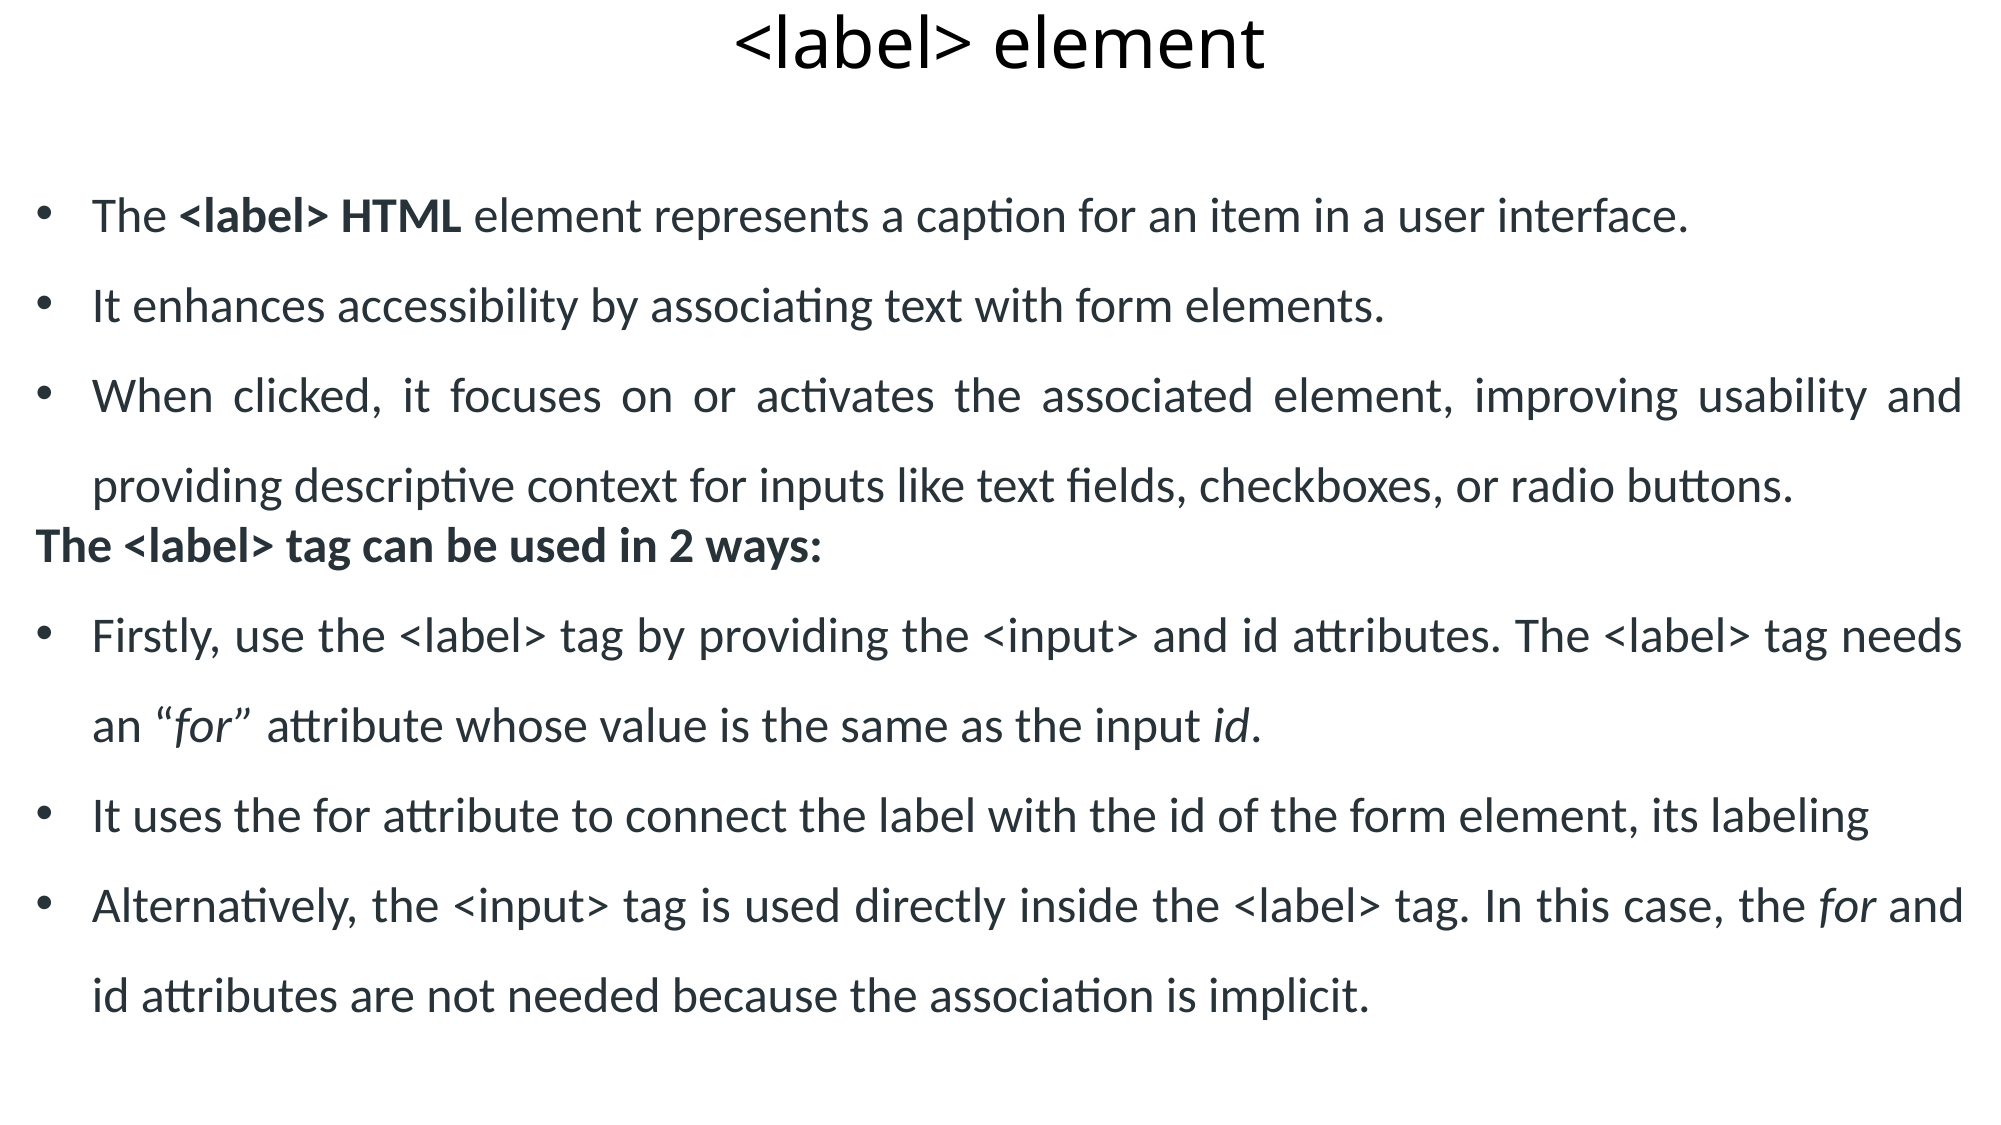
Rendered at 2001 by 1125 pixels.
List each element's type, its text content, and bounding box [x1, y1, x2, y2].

title <label> element [137, 0, 1863, 92]
text_box The <label> HTML element represents a caption for an item in a user interface. It enhances accessibility by associating text with form elements. When clicked, it focuses on or activates the associated element, improving usability and providing descriptive context for inputs like text fields, checkboxes, or radio buttons. The <label> tag can be used in 2 ways: Firstly, use the <label> tag by providing the <input> and id attributes. The <label> tag needs an “for” attribute whose value is the same as the input id. It uses the for attribute to connect the label with the id of the form element, its labeling Alternatively, the <input> tag is used directly inside the <label> tag. In this case, the for and id attributes are not needed because the association is implicit. [35, 152, 1965, 1068]
